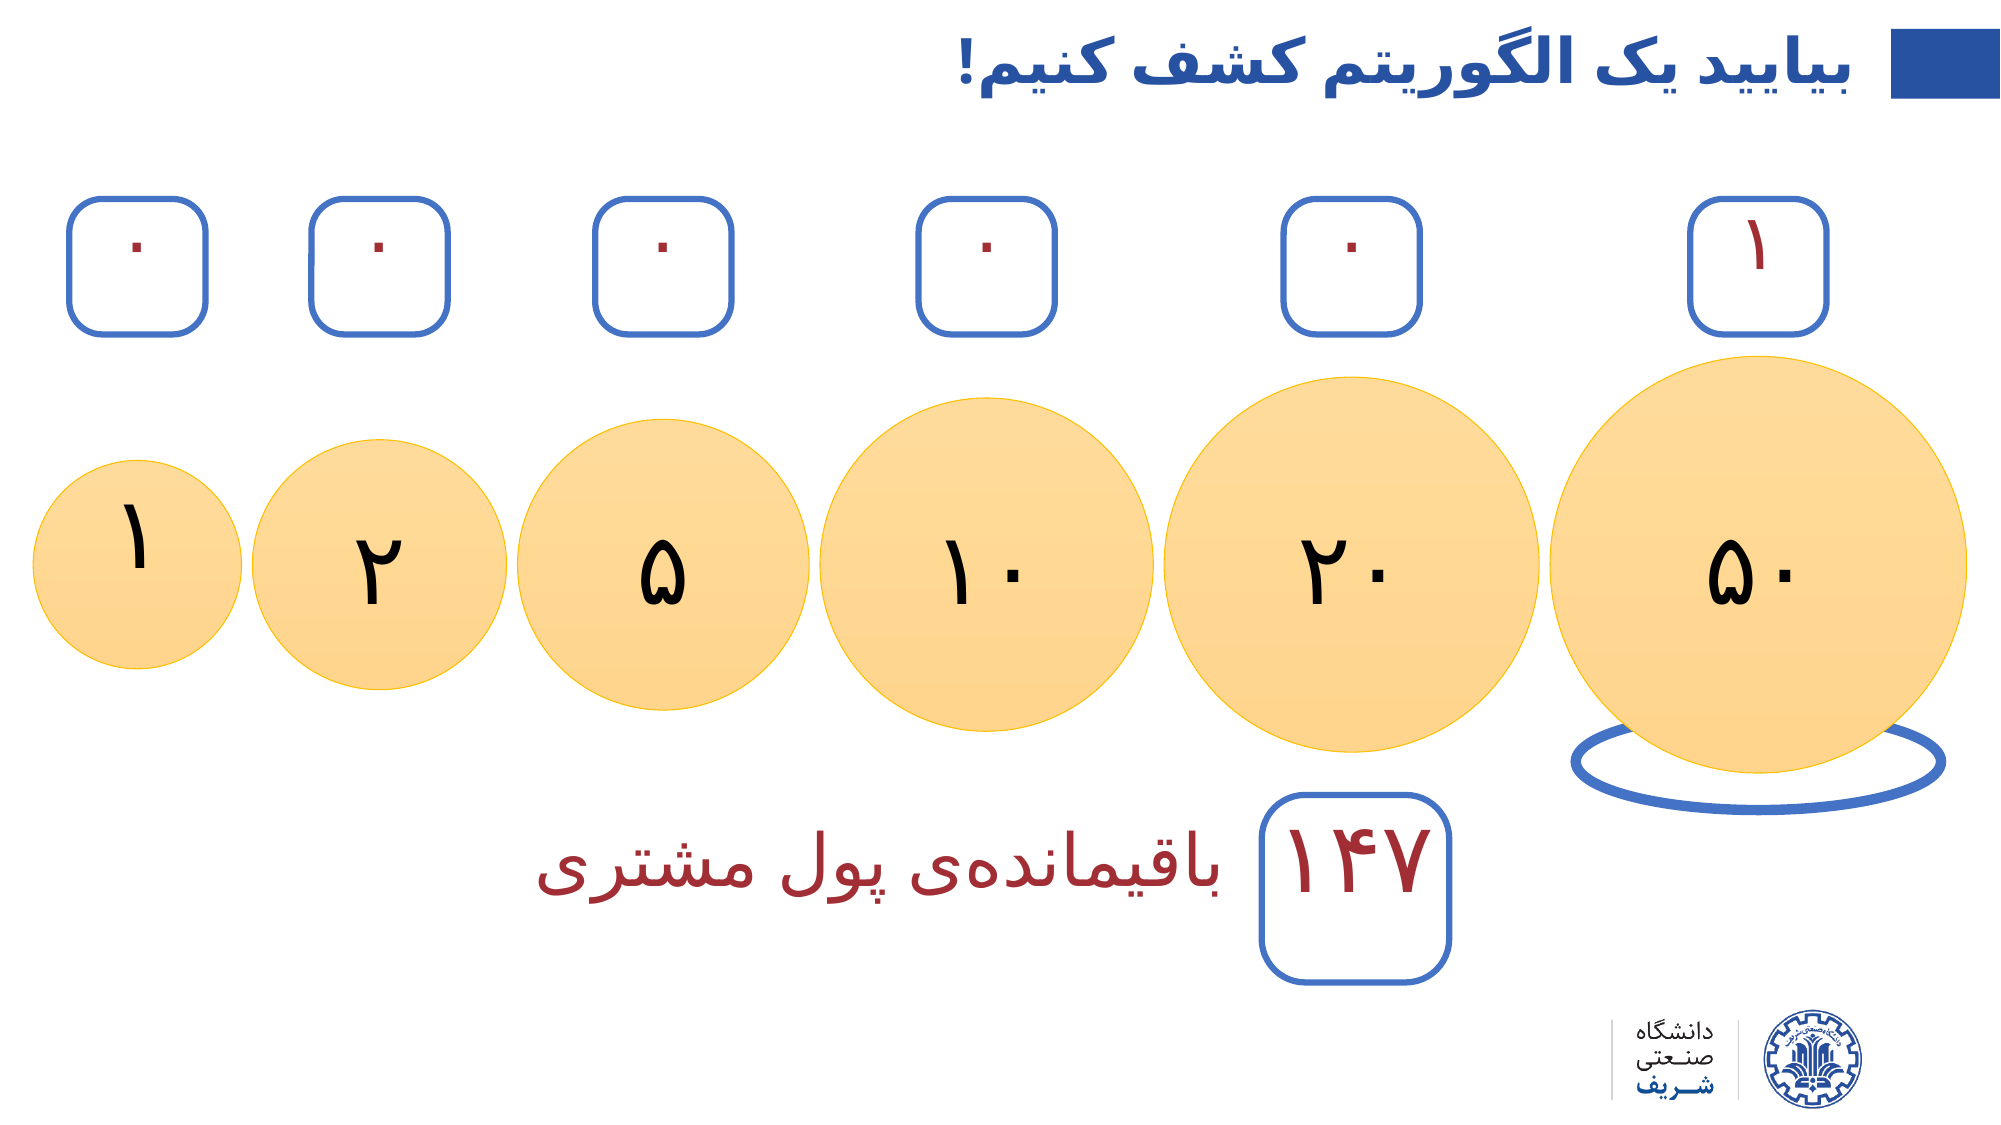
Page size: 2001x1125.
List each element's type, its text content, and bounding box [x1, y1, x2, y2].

list باقیمانده‌ی پول مشتری [520, 815, 1240, 962]
text_box ۰ [69, 198, 206, 335]
text_box ۵ [517, 419, 810, 711]
text_box ۰ [1283, 198, 1420, 335]
text_box ۲۰ [1164, 377, 1540, 753]
picture [1609, 1009, 1863, 1109]
text_box ۲ [252, 439, 507, 690]
list بیایید یک الگوریتم کشف کنیم! [136, 6, 1863, 121]
text_box ۱ [1690, 198, 1827, 335]
text_box ۱۰ [819, 397, 1154, 732]
text_box ۰ [311, 198, 448, 335]
text_box ۰ [918, 198, 1055, 335]
text_box ۰ [595, 198, 732, 335]
text_box ۱ [33, 460, 242, 669]
text_box ۵۰ [1550, 356, 1967, 774]
text_box ۱۴۷ [1261, 794, 1450, 983]
text_box [1575, 727, 1942, 811]
